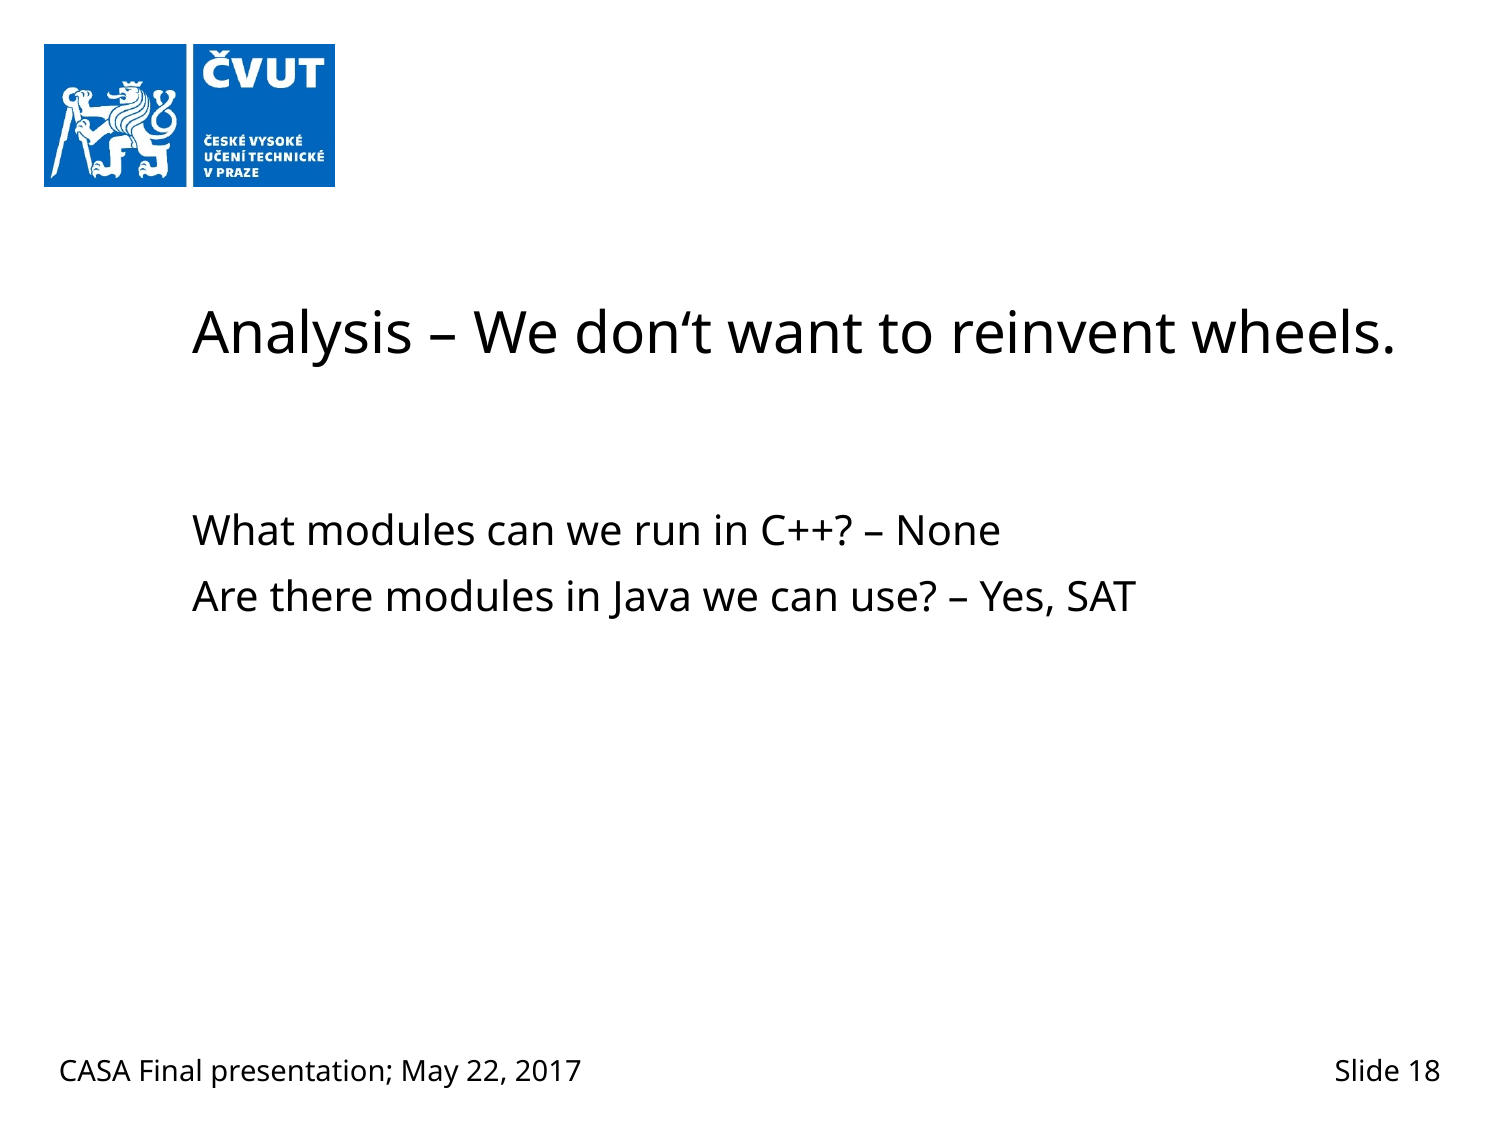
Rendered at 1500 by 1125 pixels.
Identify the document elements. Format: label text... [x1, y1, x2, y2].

title Analysis – We don‘t want to reinvent wheels. [177, 295, 1478, 474]
picture [44, 44, 335, 187]
list What modules can we run in C++? – None Are there modules in Java we can use? – Yes, SAT [177, 501, 1456, 1081]
